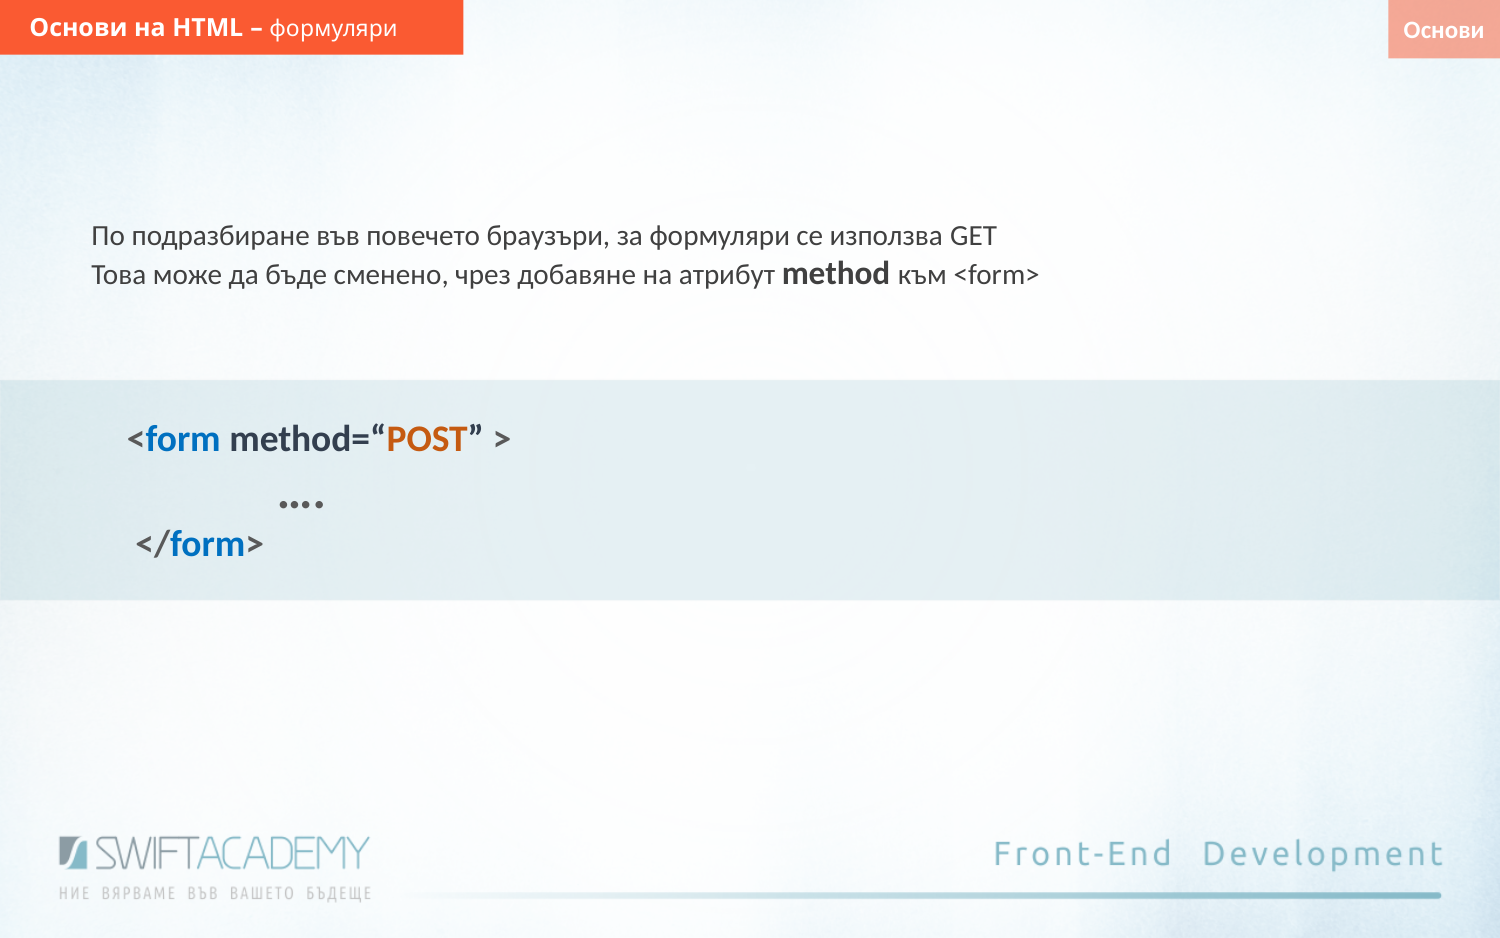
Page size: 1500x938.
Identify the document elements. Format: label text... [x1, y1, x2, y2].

text_box По подразбиране във повечето браузъри, за формуляри се използва GET Това може да бъде сменено, чрез добавяне на атрибут method към <form> [76, 208, 1436, 299]
text_box [0, 0, 464, 56]
text_box Основи [1388, 6, 1500, 52]
text_box <form method=“POST” > …. </form> [112, 406, 1319, 572]
text_box Основи на HTML – формуляри [14, 4, 479, 49]
text_box [0, 379, 1500, 602]
text_box [1387, 0, 1500, 59]
